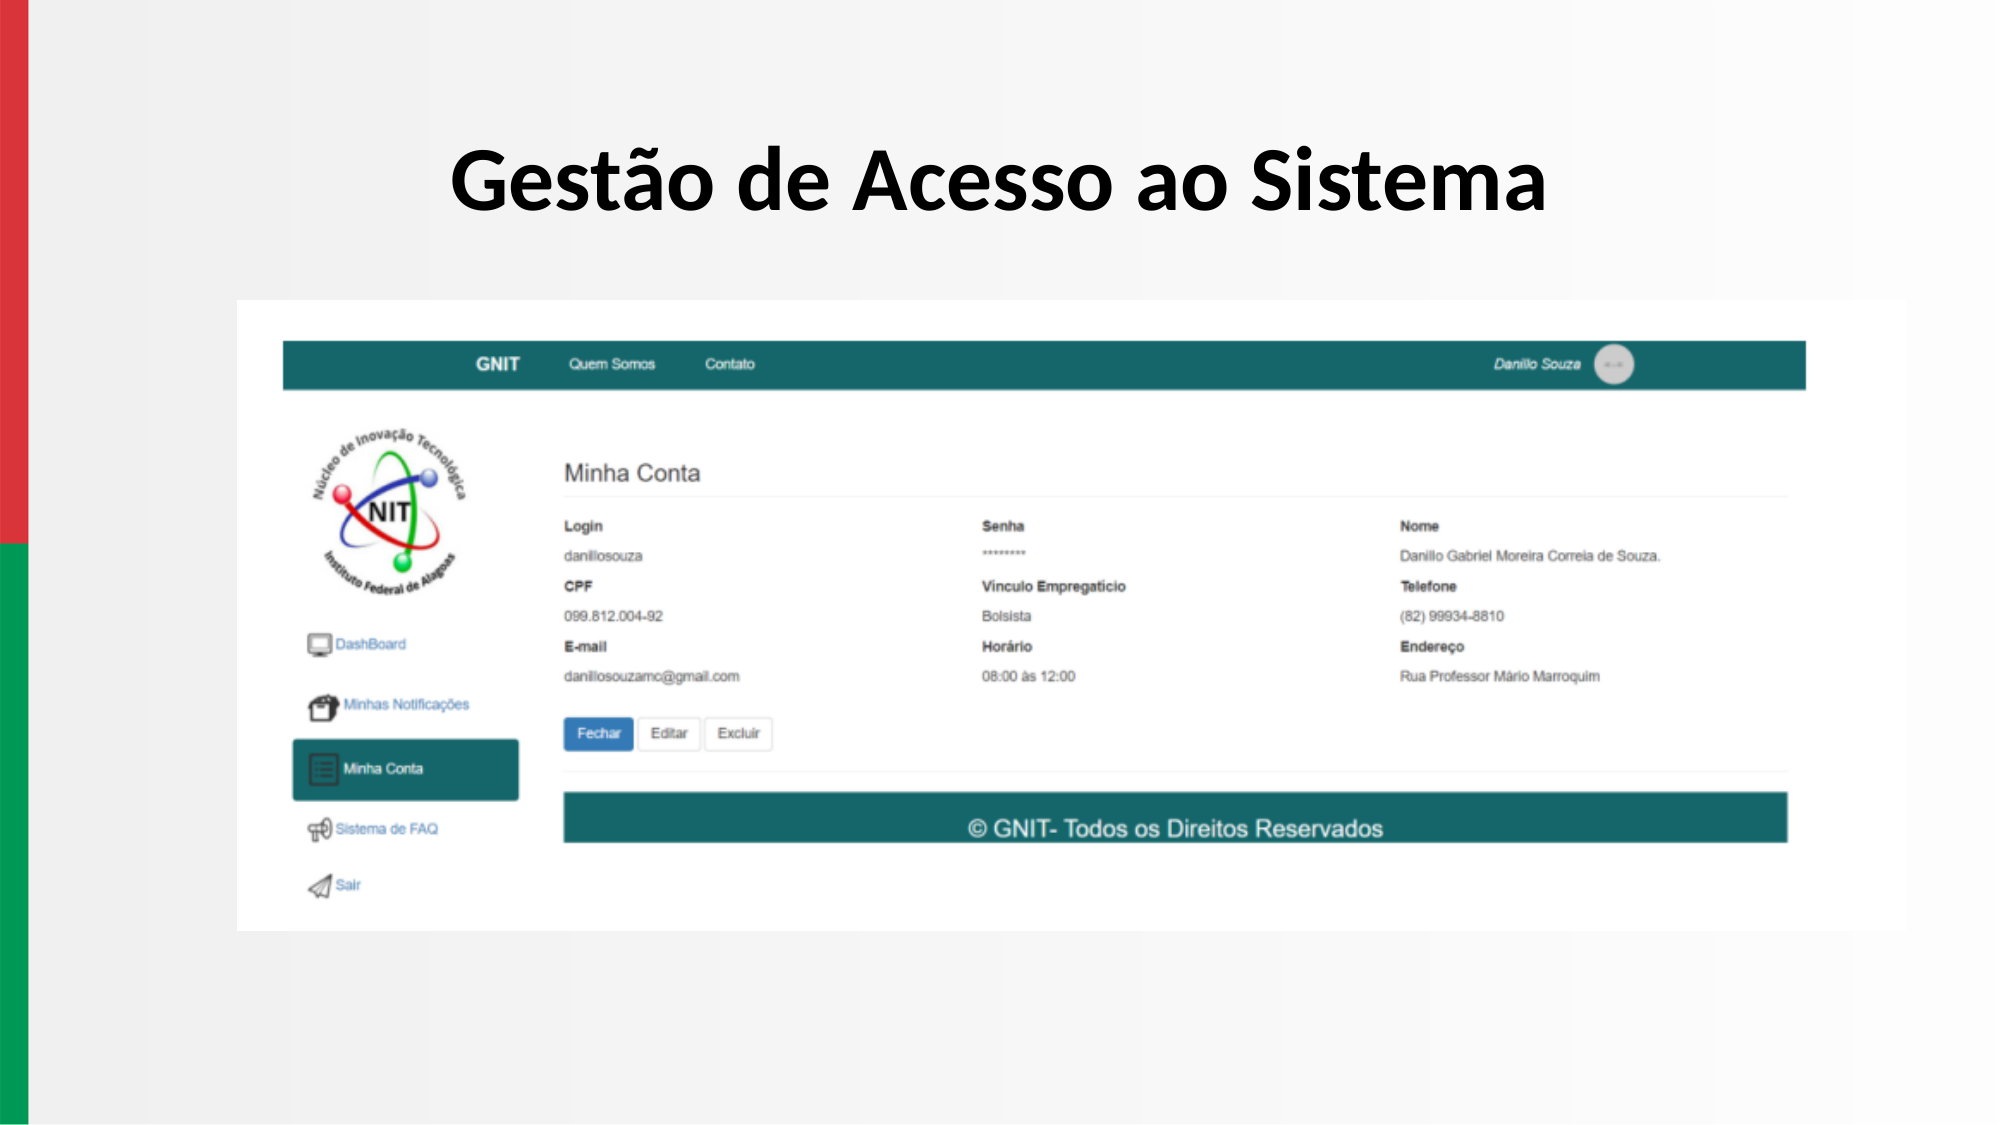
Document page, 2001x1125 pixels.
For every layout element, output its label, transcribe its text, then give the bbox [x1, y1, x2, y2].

title Gestão de Acesso ao Sistema [237, 95, 1763, 268]
picture [0, 0, 2001, 1125]
